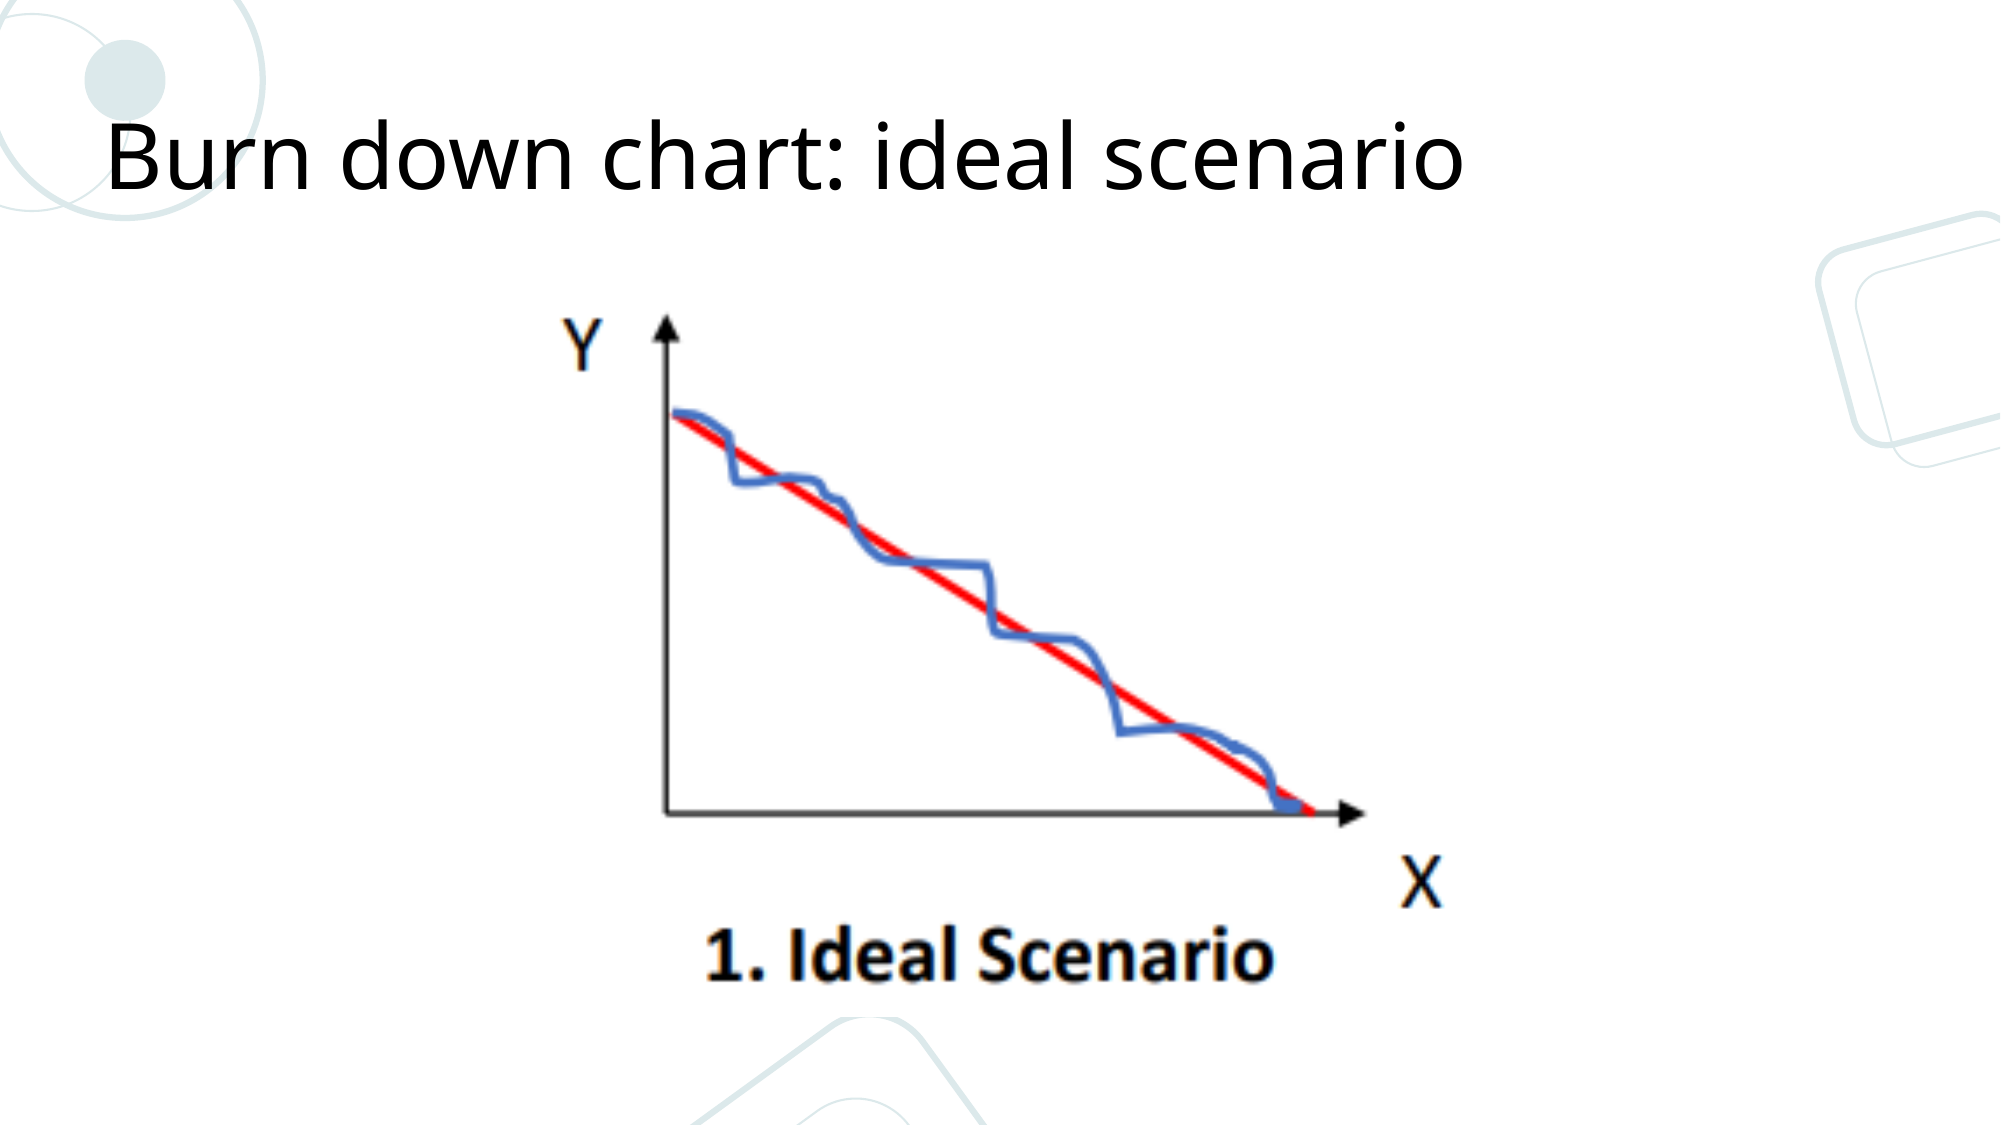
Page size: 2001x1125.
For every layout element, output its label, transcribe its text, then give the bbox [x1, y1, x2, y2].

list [534, 292, 1466, 1018]
title Burn down chart: ideal scenario [88, 70, 1912, 248]
